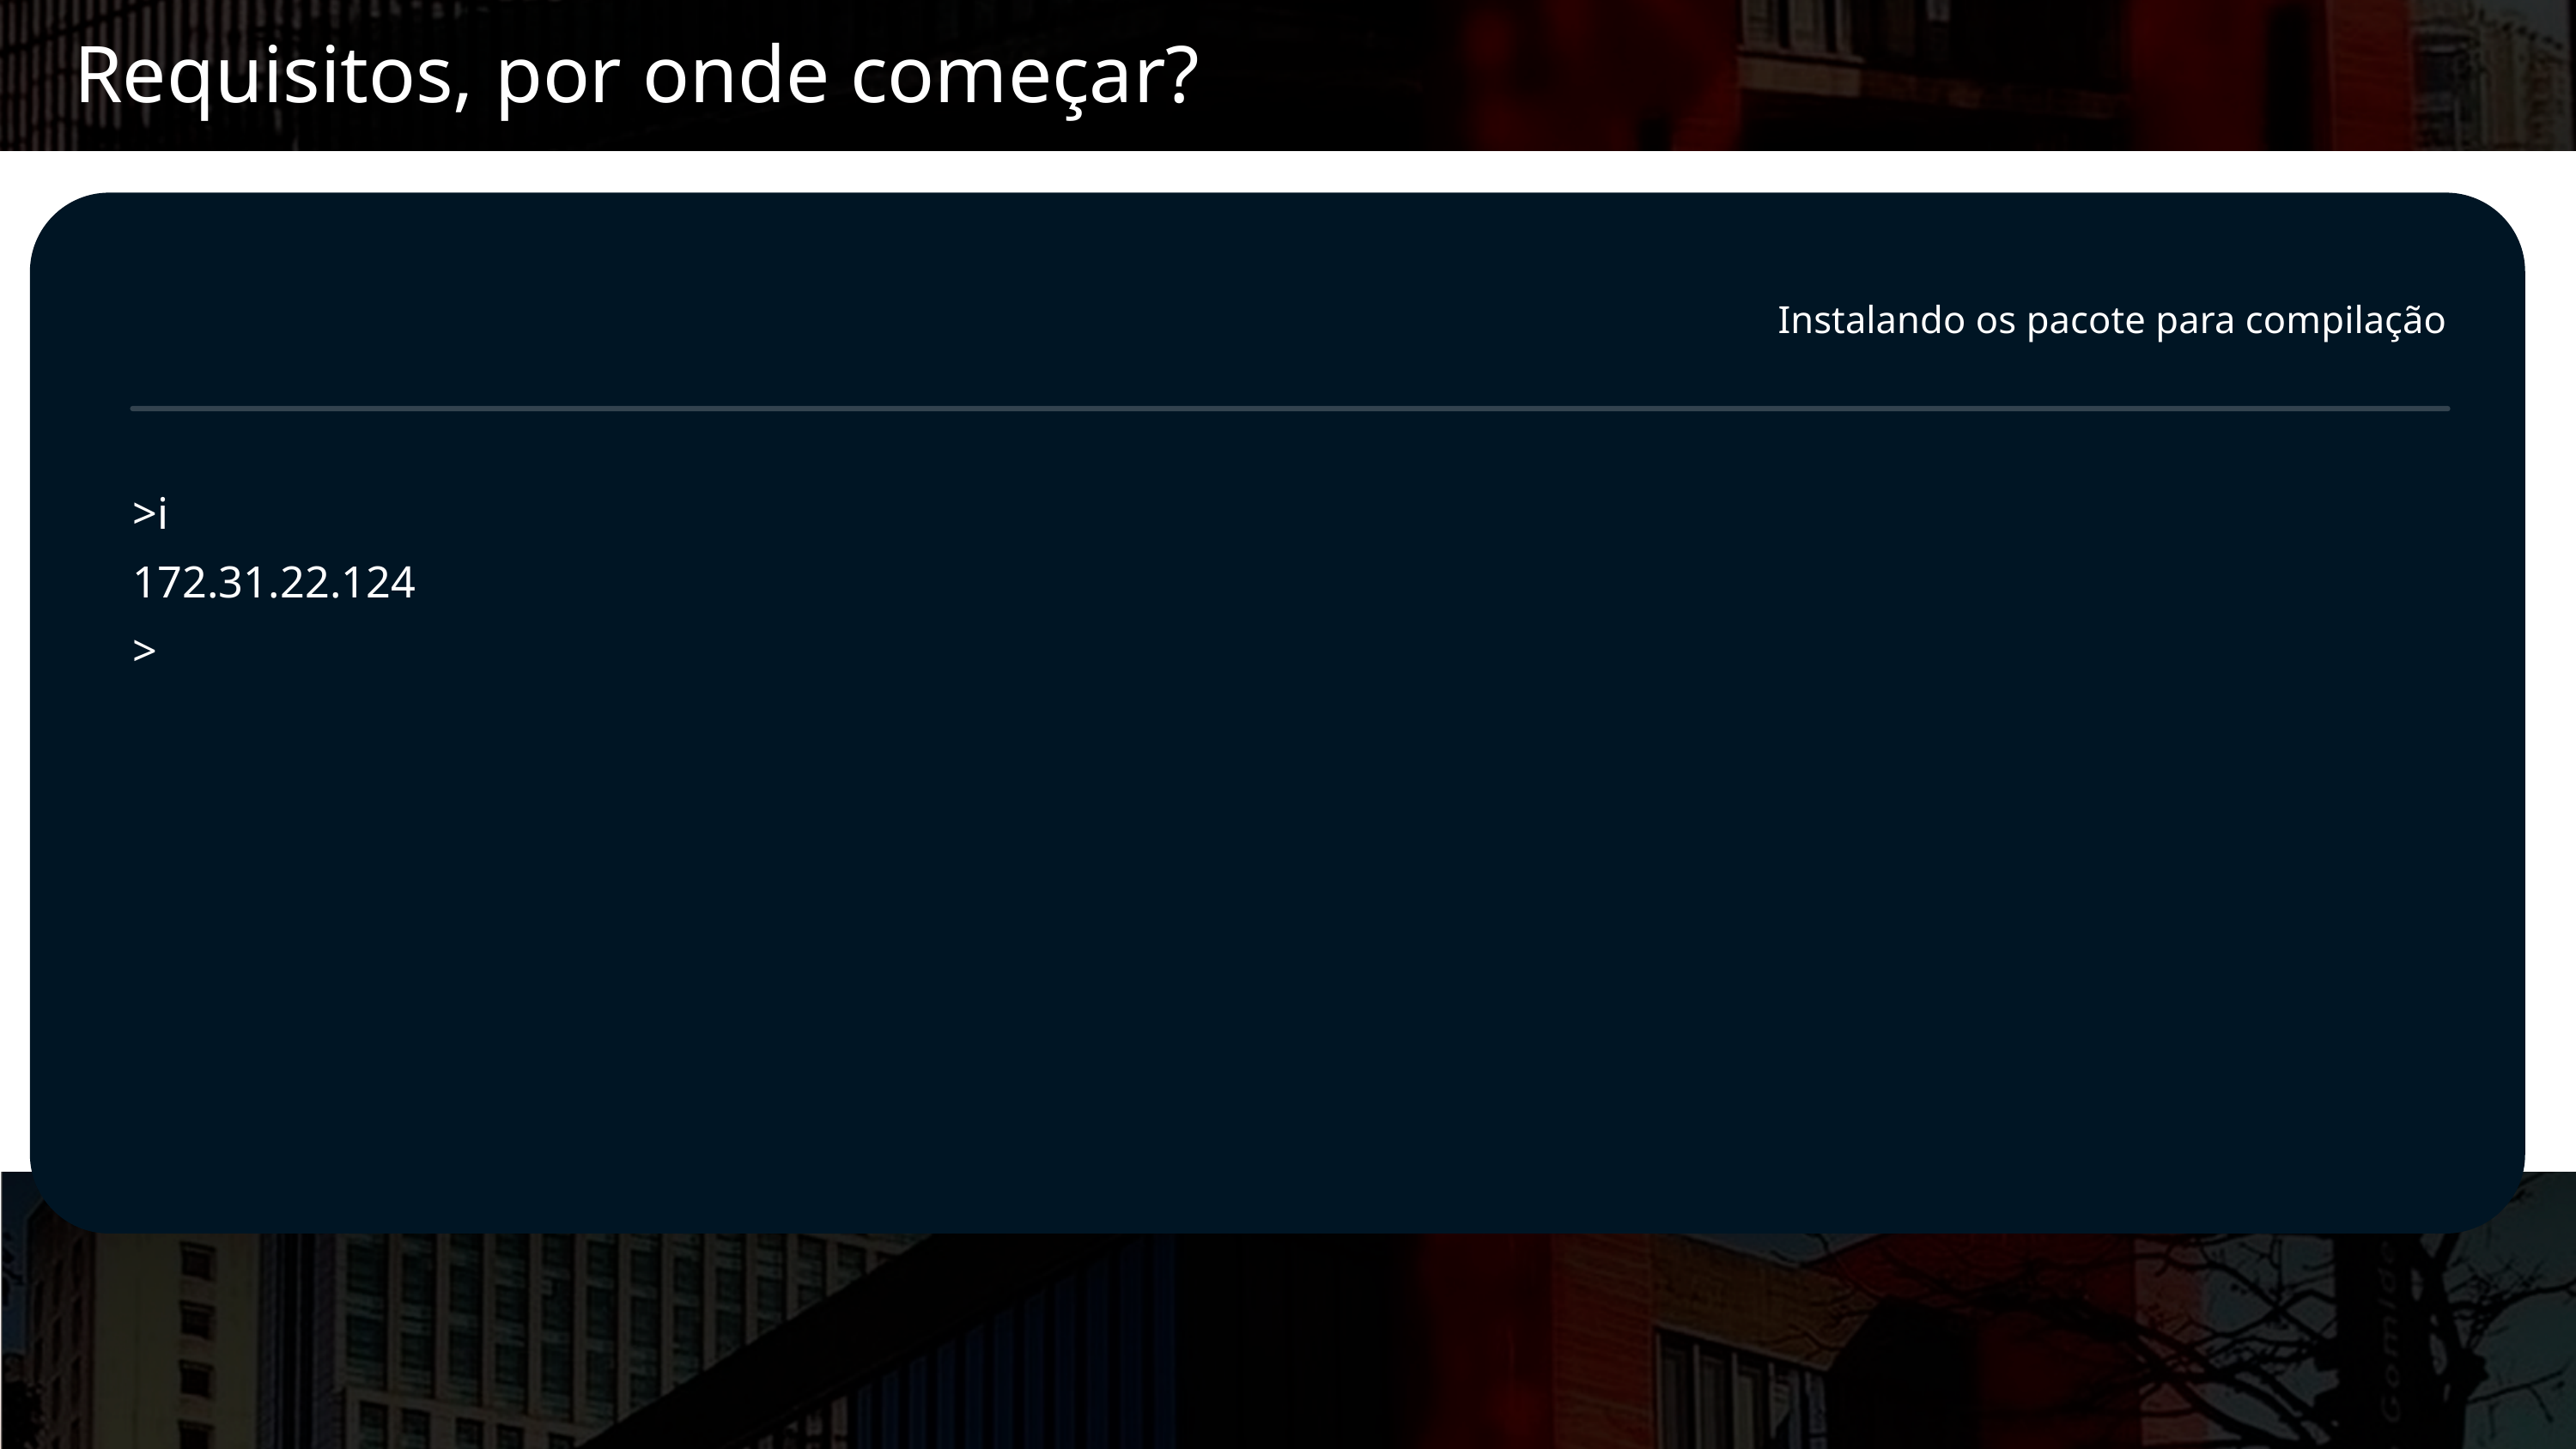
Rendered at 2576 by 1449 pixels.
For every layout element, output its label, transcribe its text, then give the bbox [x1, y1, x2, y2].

text_box [0, 0, 2576, 151]
text_box Requisitos, por onde começar? [74, 9, 2506, 118]
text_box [29, 192, 2525, 1234]
text_box [0, 1172, 2576, 1449]
